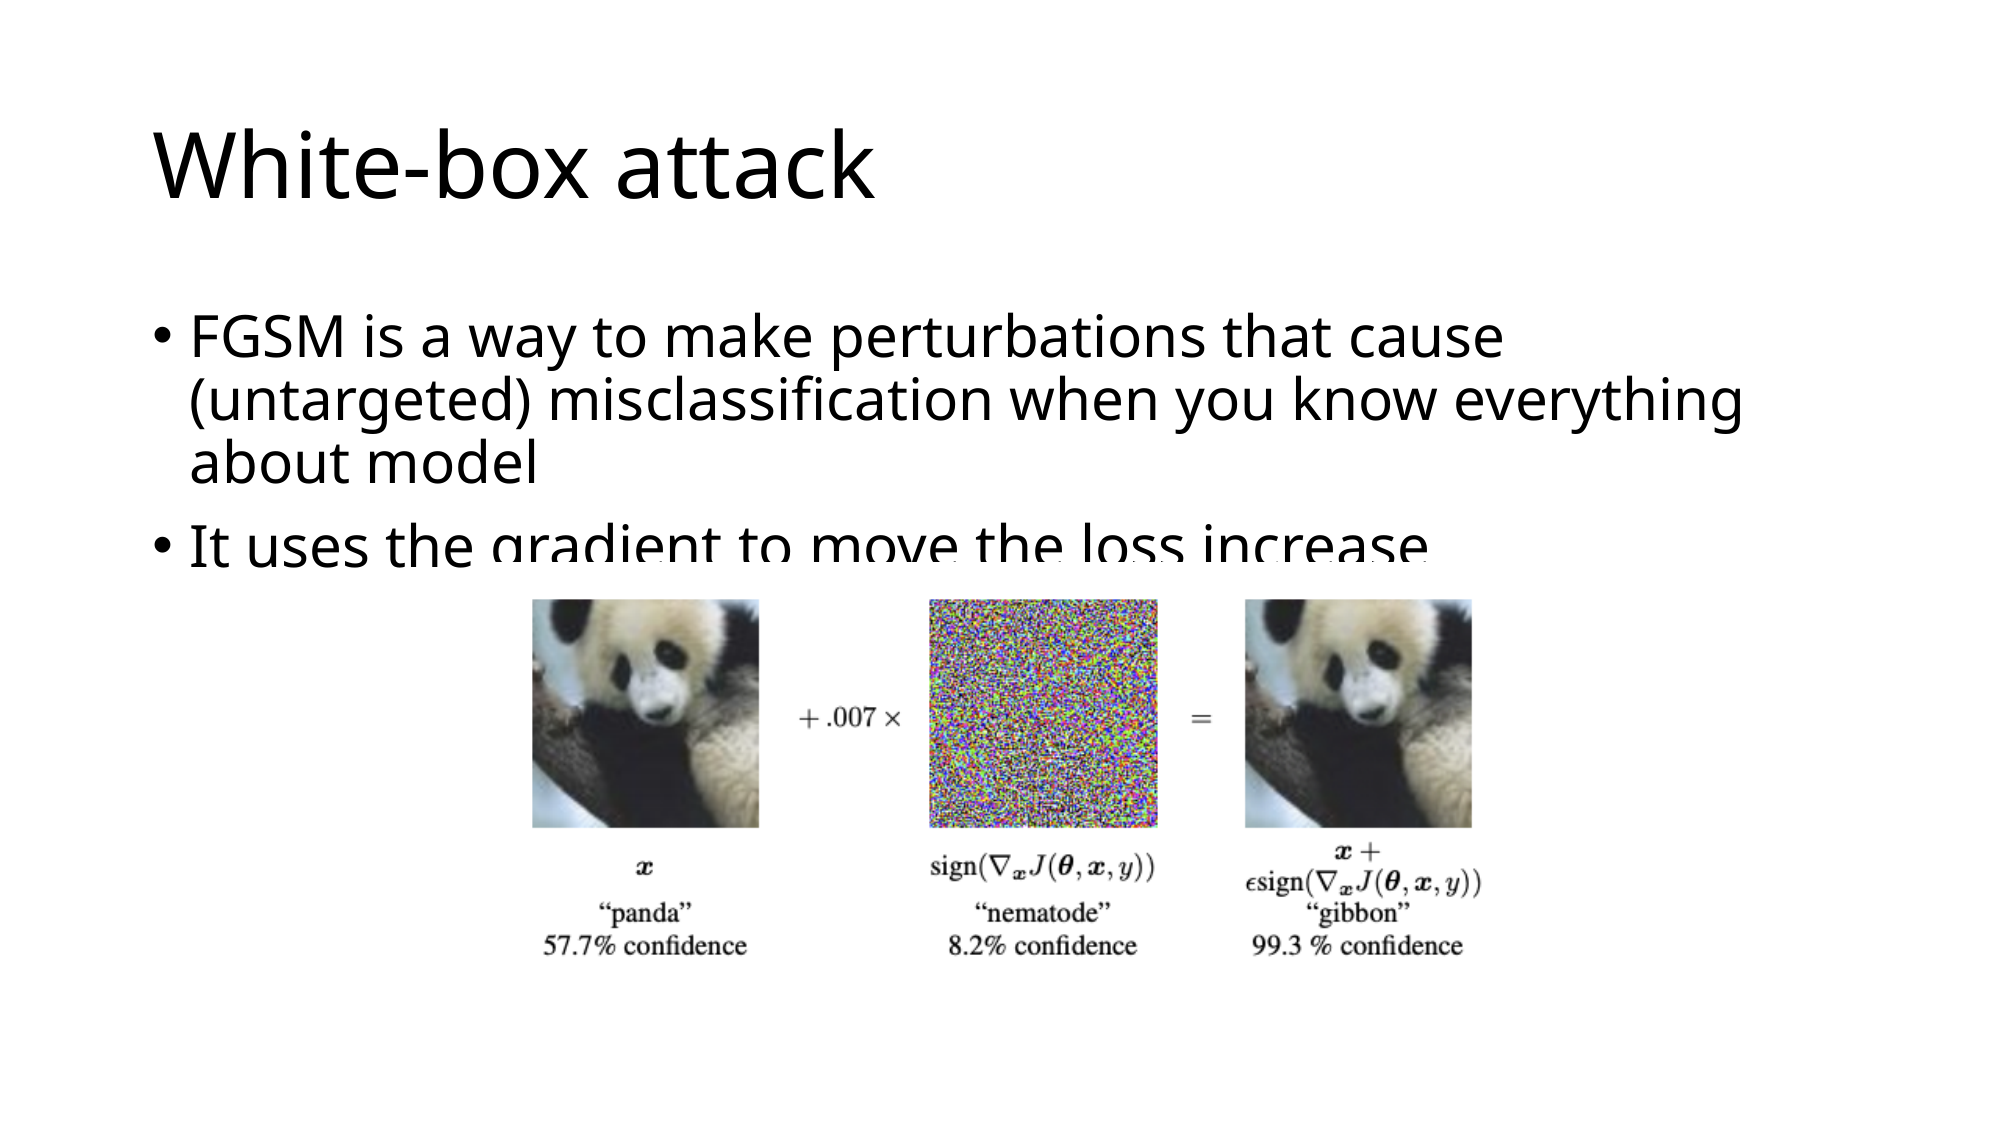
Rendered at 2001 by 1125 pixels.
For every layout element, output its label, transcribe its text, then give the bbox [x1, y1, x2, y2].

list FGSM is a way to make perturbations that cause (untargeted) misclassification when you know everything about model It uses the gradient to move the loss increase [137, 299, 1863, 1014]
title White-box attack [137, 59, 1863, 278]
picture [481, 562, 1519, 980]
